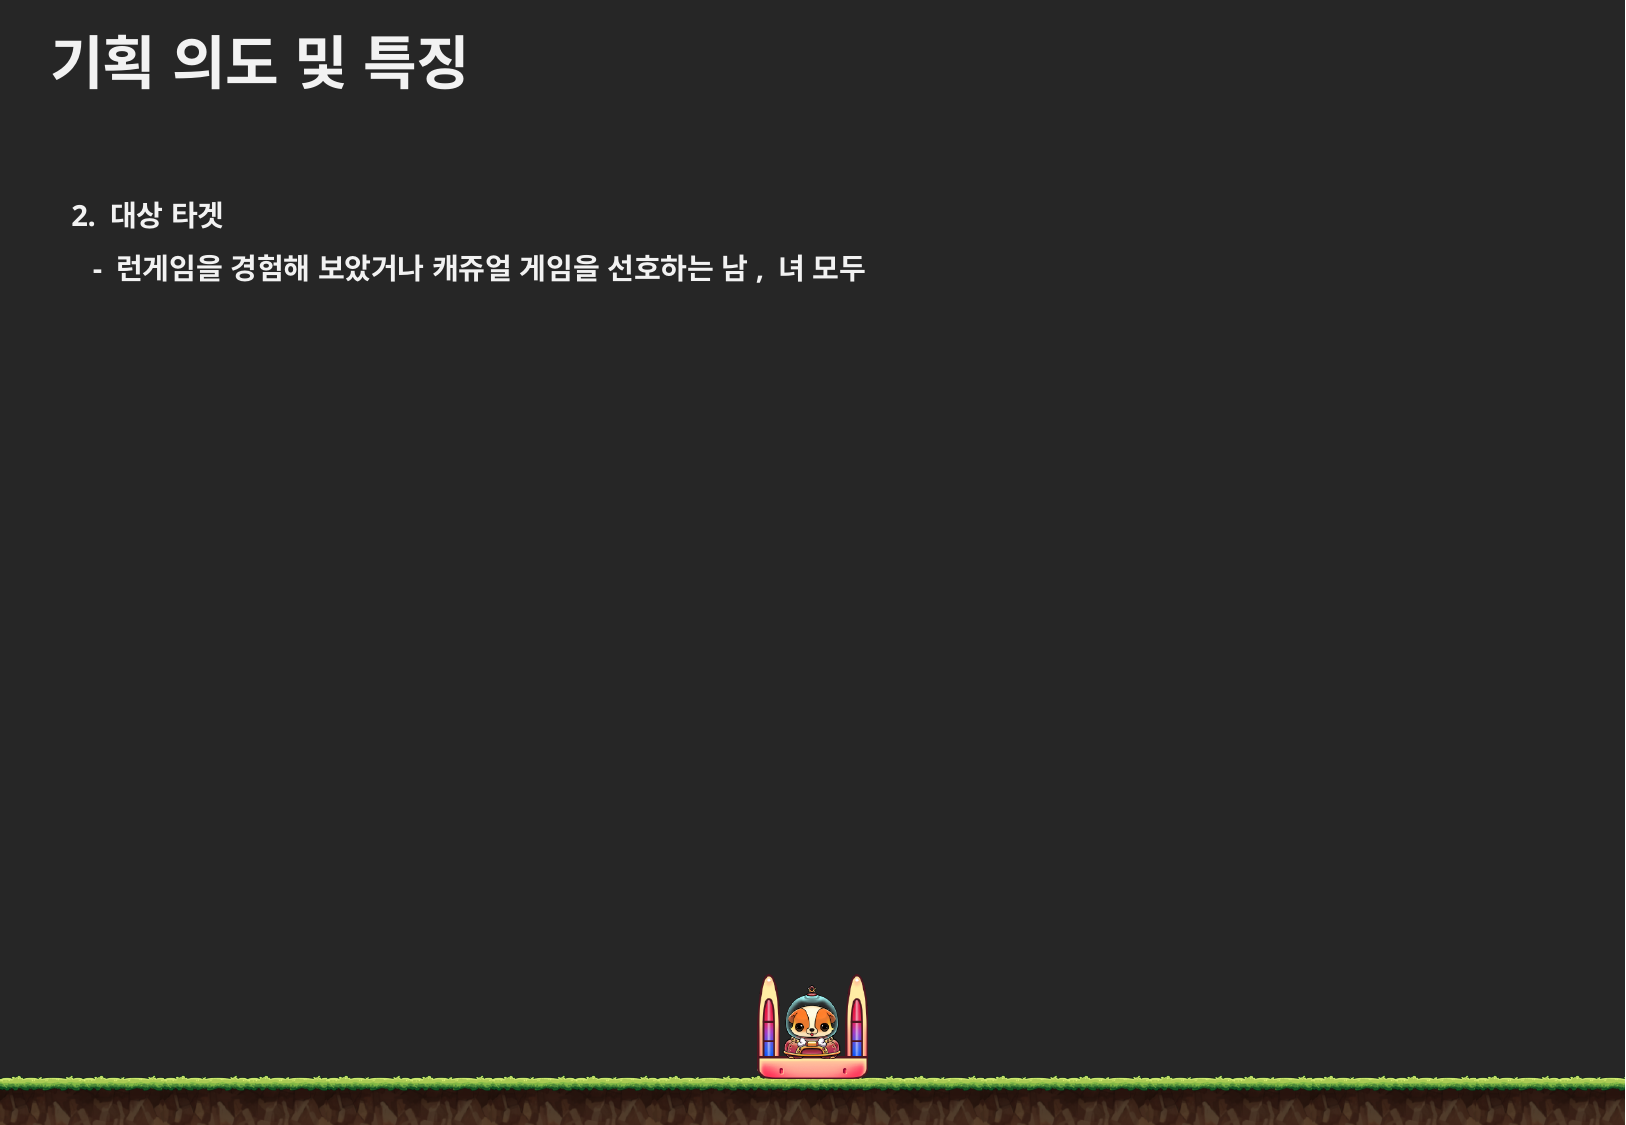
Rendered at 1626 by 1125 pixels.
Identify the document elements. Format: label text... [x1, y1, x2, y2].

text_box 기획 의도 및 특징 [35, 75, 1226, 104]
text_box [0, 0, 1625, 75]
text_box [756, 974, 869, 1079]
picture [782, 985, 842, 1059]
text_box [0, 1074, 1625, 1125]
text_box 2. 대상 타겟 - 런게임을 경험해 보았거나 캐쥬얼 게임을 선호하는 남, 녀 모두 [56, 172, 1593, 293]
